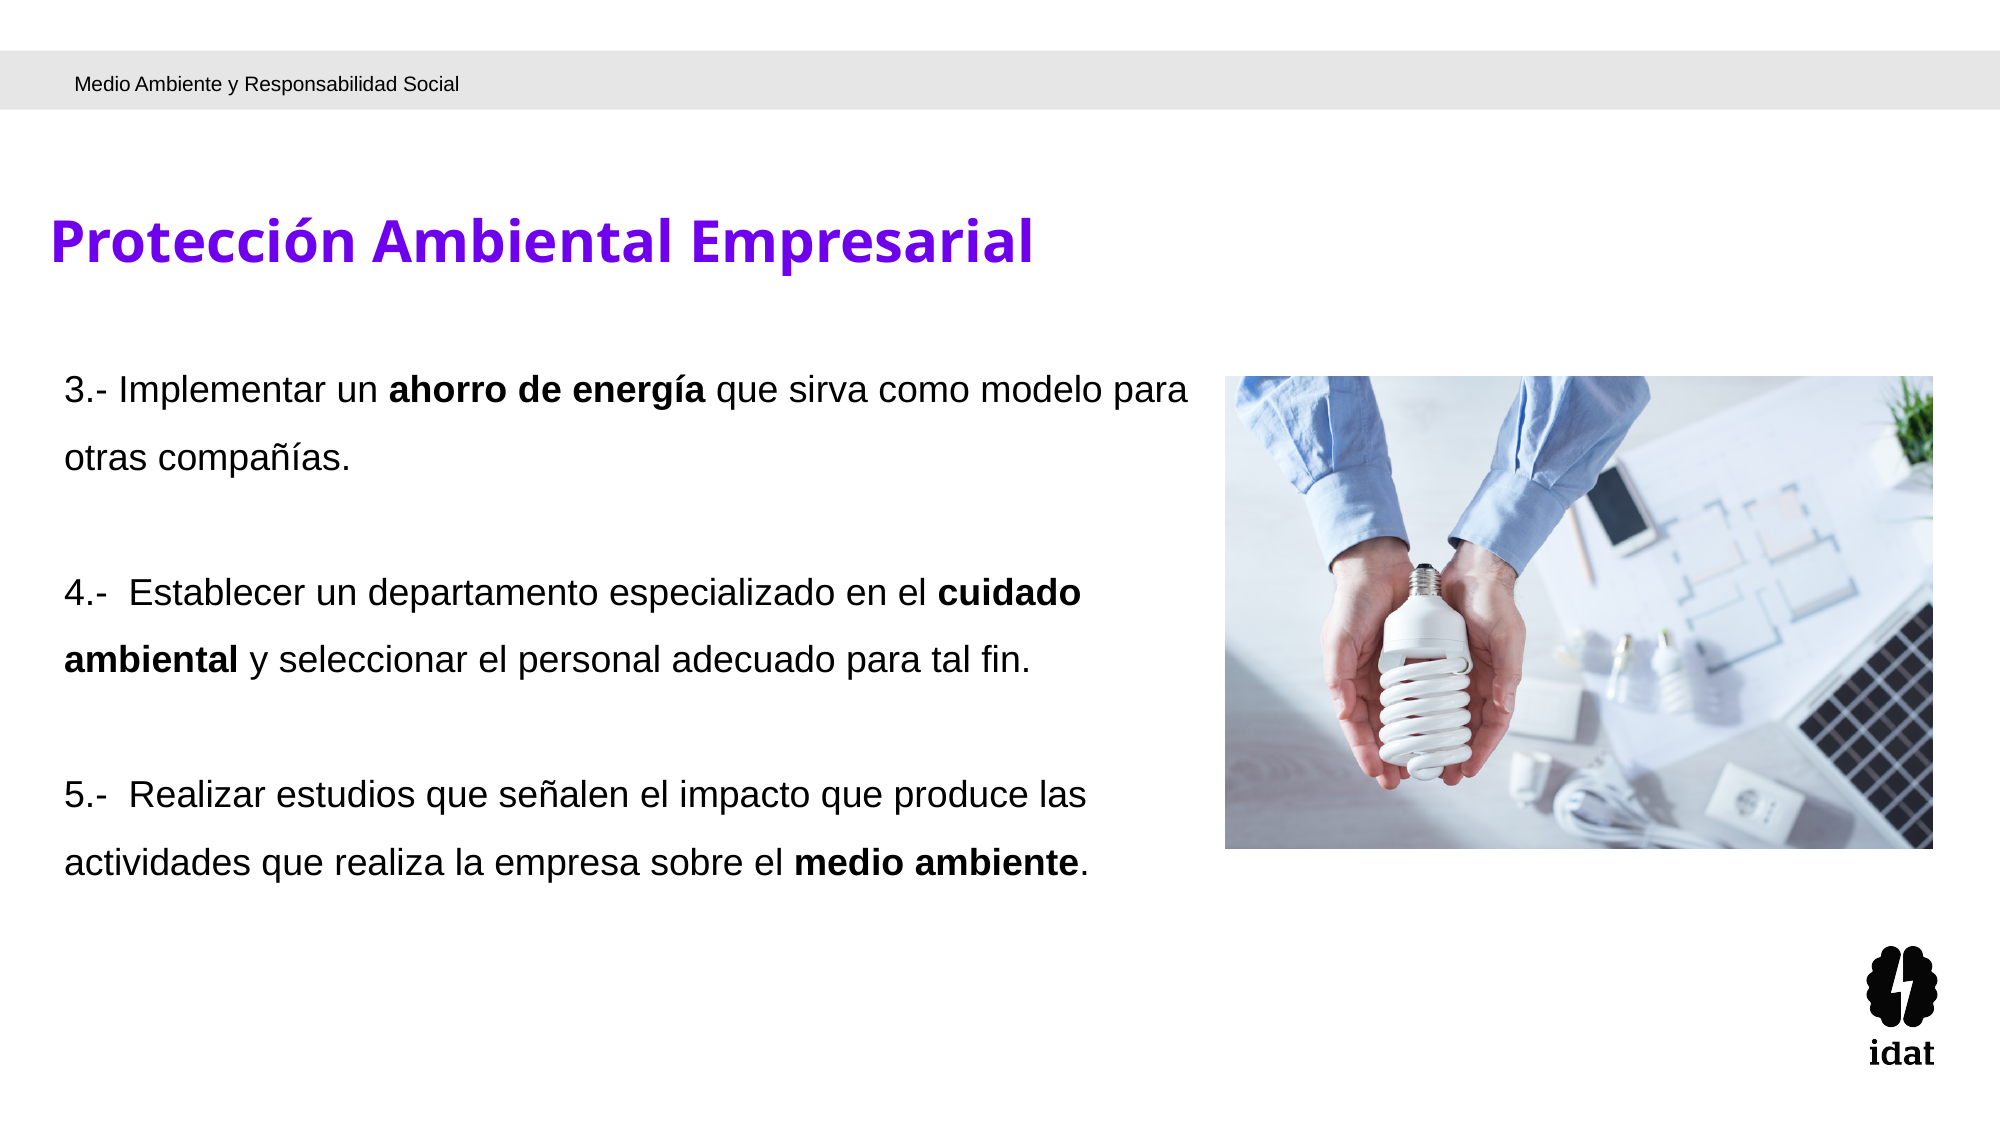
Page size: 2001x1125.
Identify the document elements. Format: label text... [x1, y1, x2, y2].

picture [1225, 376, 1933, 849]
text_box 3.- Implementar un ahorro de energía que sirva como modelo para otras compañías. 4.- Establecer un departamento especializado en el cuidado ambiental y seleccionar el personal adecuado para tal fin. 5.- Realizar estudios que señalen el impacto que produce las actividades que realiza la empresa sobre el medio ambiente. [49, 335, 1226, 891]
list Medio Ambiente y Responsabilidad Social [74, 58, 690, 106]
picture [1866, 946, 1938, 1065]
list Protección Ambiental Empresarial [49, 211, 1082, 290]
